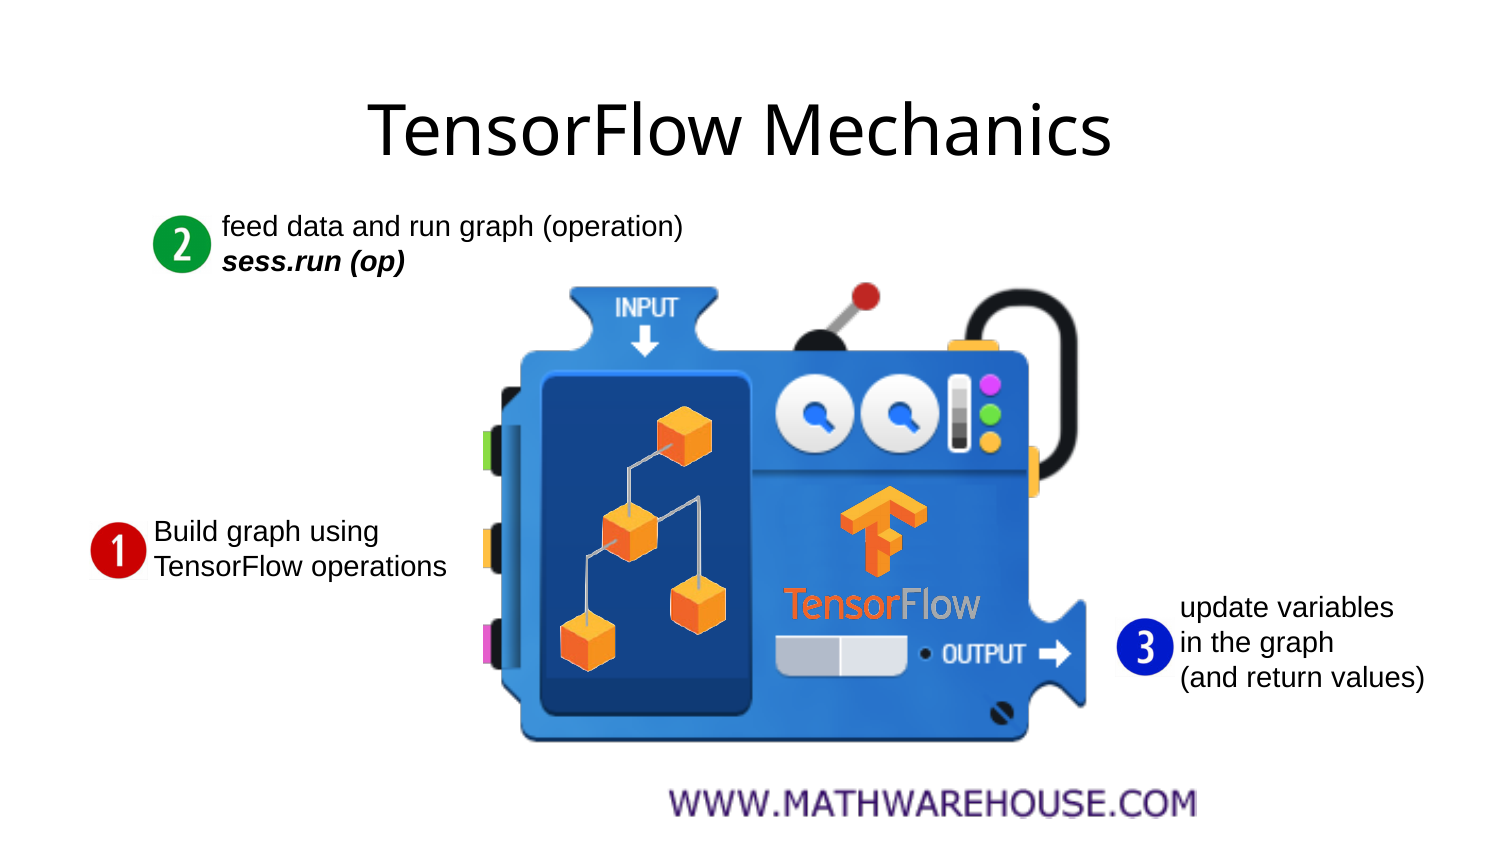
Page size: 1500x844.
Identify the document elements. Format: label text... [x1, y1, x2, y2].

picture [89, 521, 149, 580]
picture [152, 215, 212, 275]
title TensorFlow Mechanics [297, 21, 1203, 233]
picture [774, 484, 987, 627]
text_box feed data and run graph (operation) sess.run (op) [216, 201, 772, 302]
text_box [483, 279, 1197, 820]
picture [1115, 617, 1175, 677]
text_box update variables in the graph (and return values) [1202, 583, 1500, 730]
text_box Build graph using TensorFlow operations [147, 506, 478, 580]
